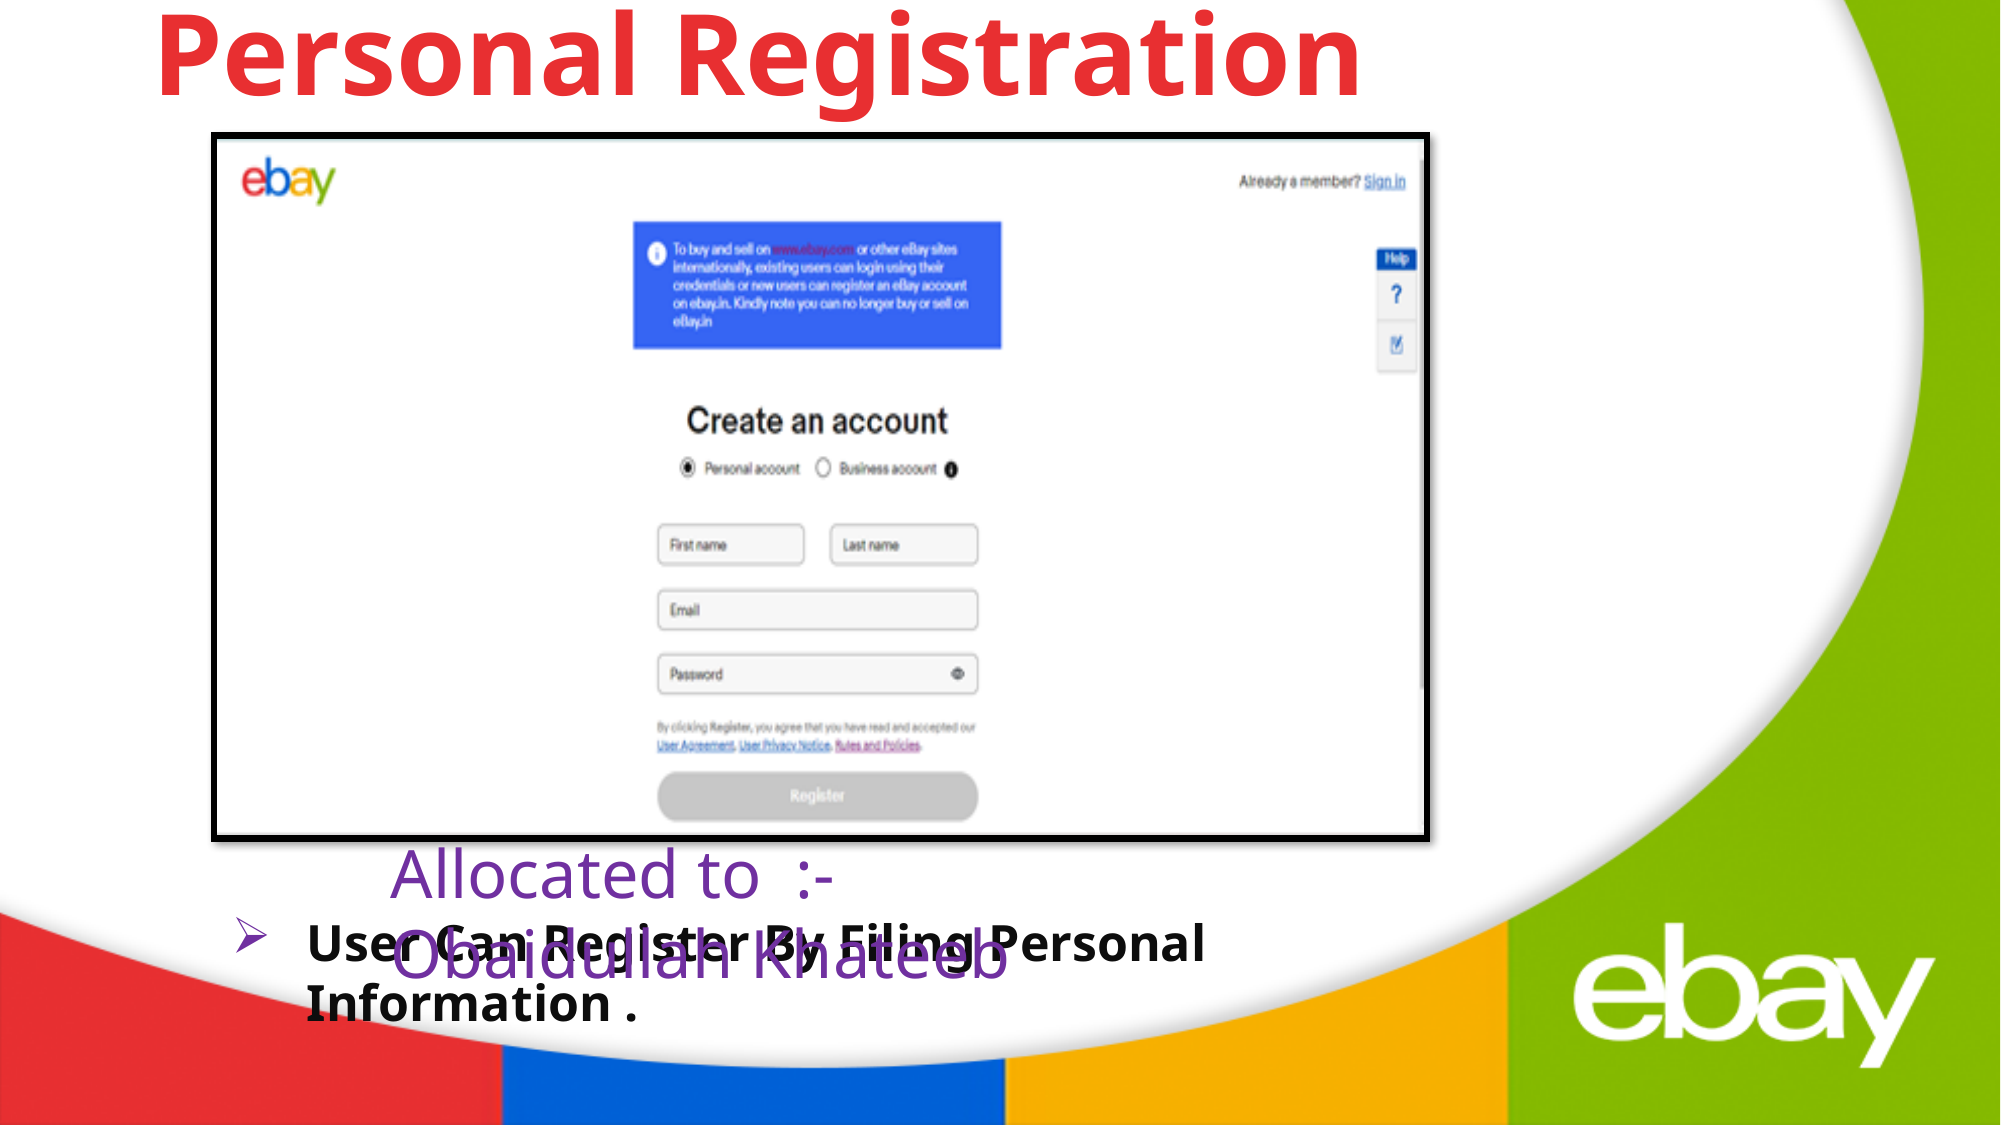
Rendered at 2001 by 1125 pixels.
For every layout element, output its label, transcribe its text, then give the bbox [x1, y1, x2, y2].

text_box Allocated to :- Obaidullah Khateeb [375, 836, 1152, 1000]
title Personal Registration [66, 0, 1482, 118]
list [217, 138, 1424, 836]
picture [0, 0, 2001, 1125]
text_box User Can Register By Filing Personal Information . [217, 904, 1481, 1039]
